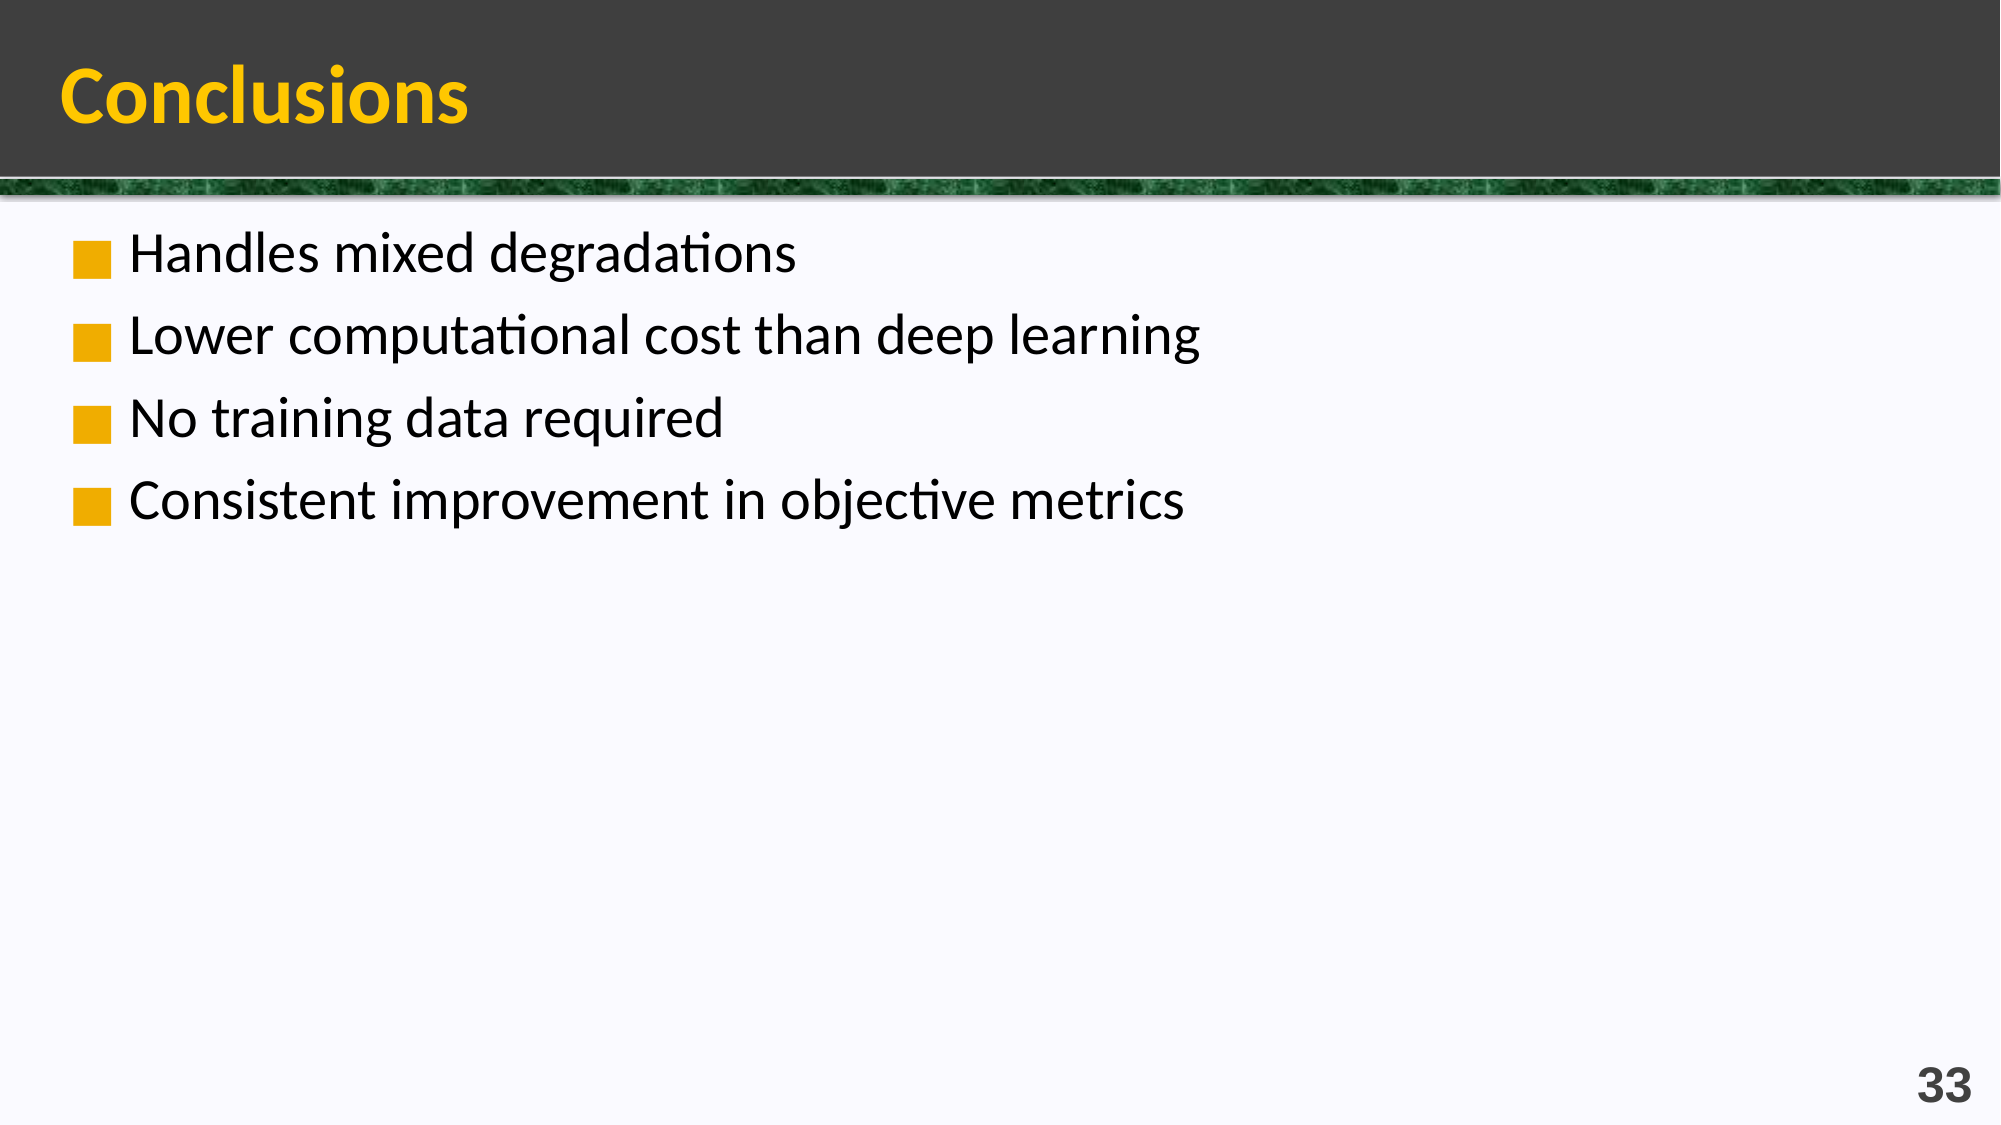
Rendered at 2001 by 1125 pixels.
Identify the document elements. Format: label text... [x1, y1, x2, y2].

picture [0, 179, 2000, 195]
title Conclusions [45, 11, 1955, 170]
list Handles mixed degradations Lower computational cost than deep learning No training data required Consistent improvement in objective metrics [45, 199, 1955, 1075]
slide_number 33 [1826, 1067, 1988, 1113]
